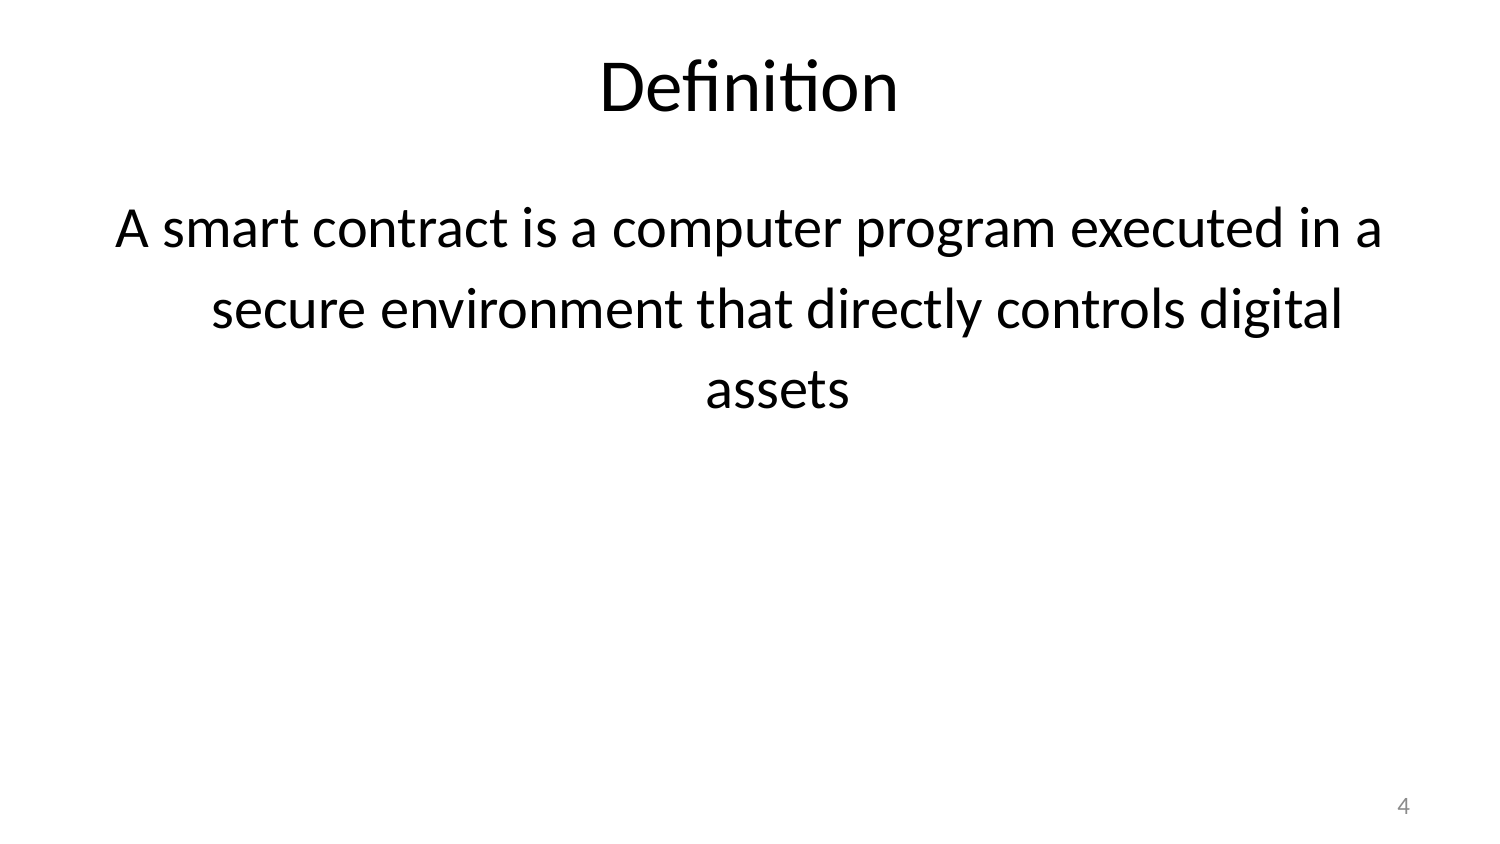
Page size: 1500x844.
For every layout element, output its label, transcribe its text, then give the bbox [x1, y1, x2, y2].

list A smart contract is a computer program executed in a secure environment that directly controls digital assets [75, 164, 1425, 754]
title Definition [75, 22, 1425, 141]
slide_number 4 [1074, 782, 1425, 827]
